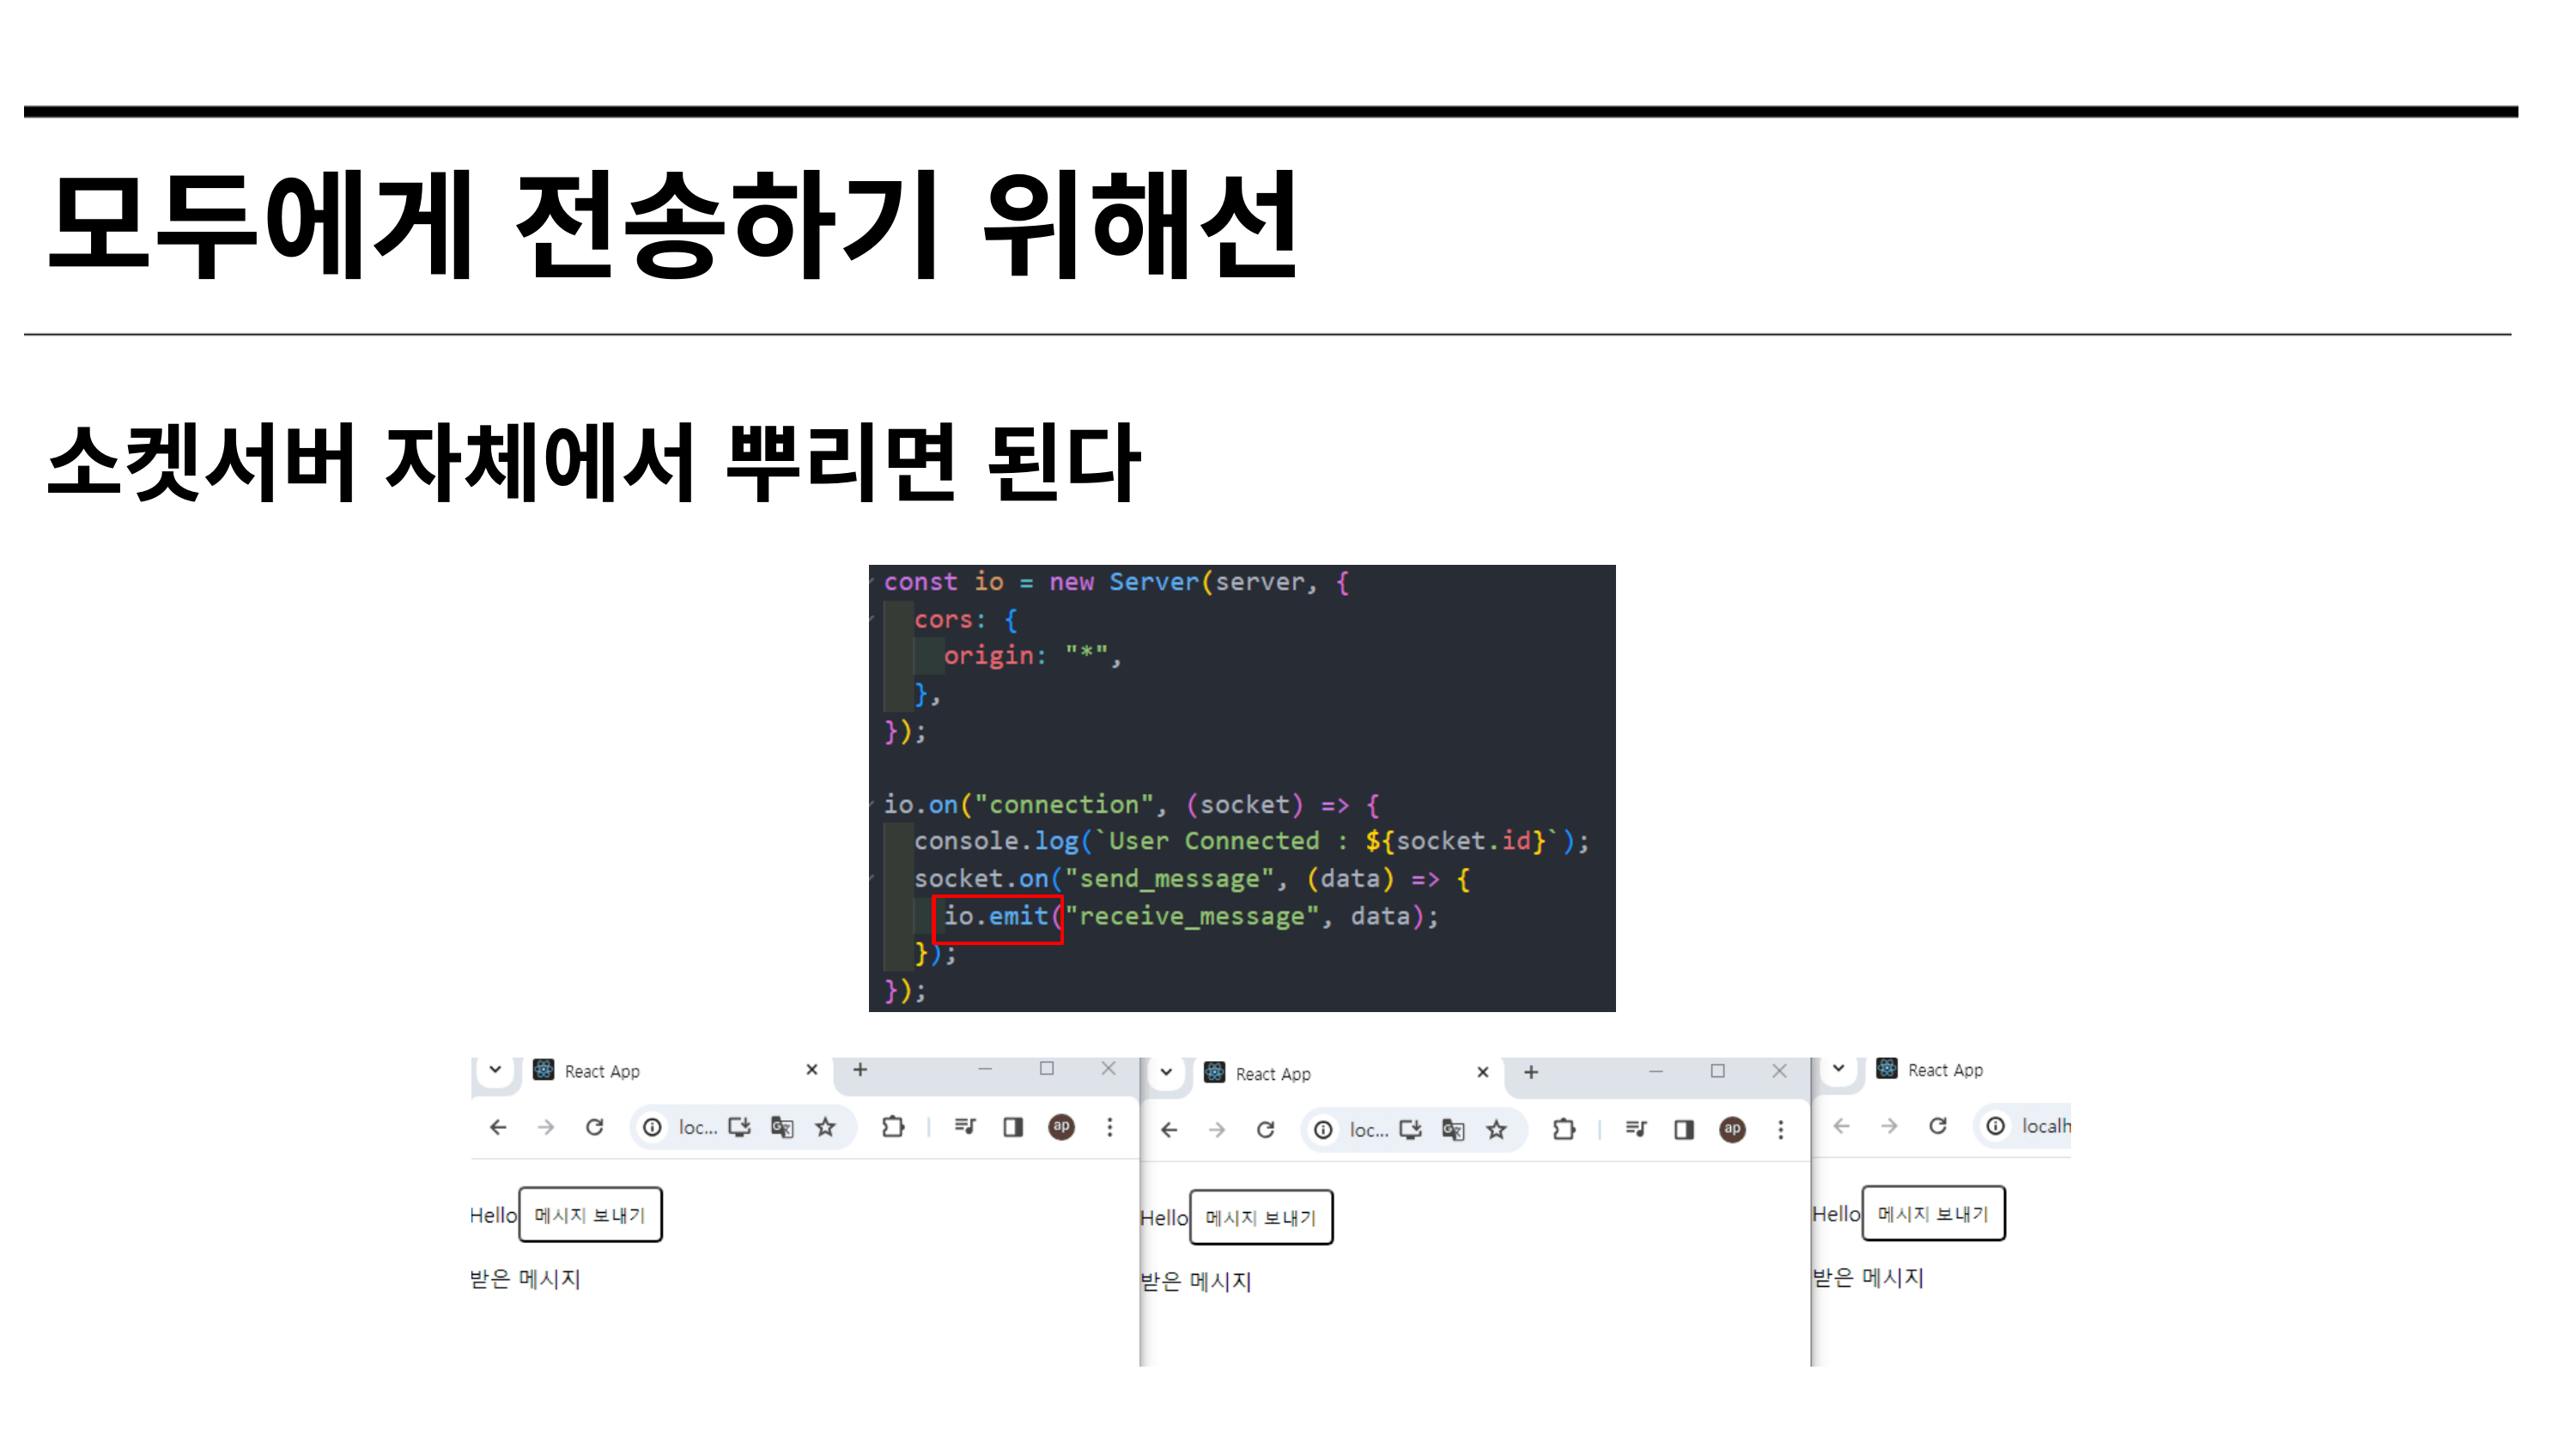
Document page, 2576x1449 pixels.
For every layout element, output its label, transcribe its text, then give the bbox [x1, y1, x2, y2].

picture [869, 565, 1616, 1013]
text_box 소켓서버 자체에서 뿌리면 된다 [32, 402, 1213, 518]
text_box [23, 89, 2519, 135]
picture [471, 1058, 2071, 1367]
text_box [24, 331, 2512, 338]
text_box 모두에게 전송하기 위해선 [32, 144, 1578, 300]
